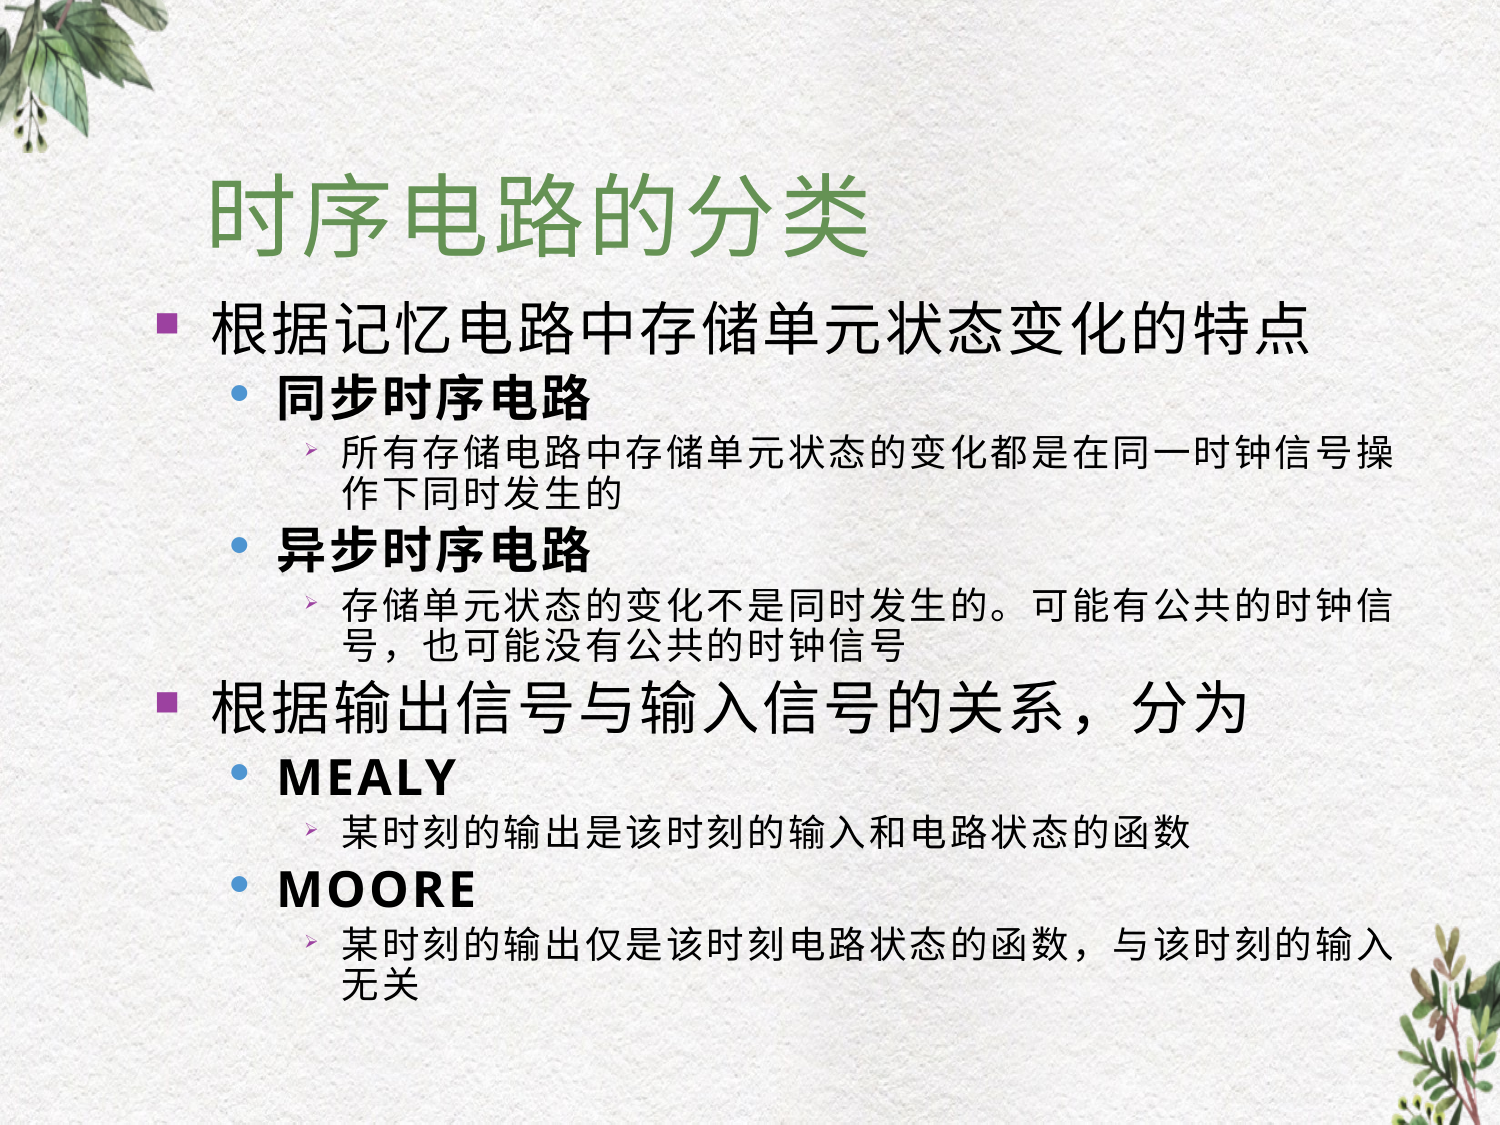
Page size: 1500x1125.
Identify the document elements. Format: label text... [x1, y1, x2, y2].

list 根据记忆电路中存储单元状态变化的特点 同步时序电路 所有存储电路中存储单元状态的变化都是在同一时钟信号操作下同时发生的 异步时序电路 存储单元状态的变化不是同时发生的。可能有公共的时钟信号，也可能没有公共的时钟信号 根据输出信号与输入信号的关系，分为 MEALY 某时刻的输出是该时刻的输入和电路状态的函数 MOORE 某时刻的输出仅是该时刻电路状态的函数，与该时刻的输入无关 [137, 299, 1450, 1050]
title 时序电路的分类 [188, 35, 1468, 275]
picture [0, 0, 1500, 1125]
